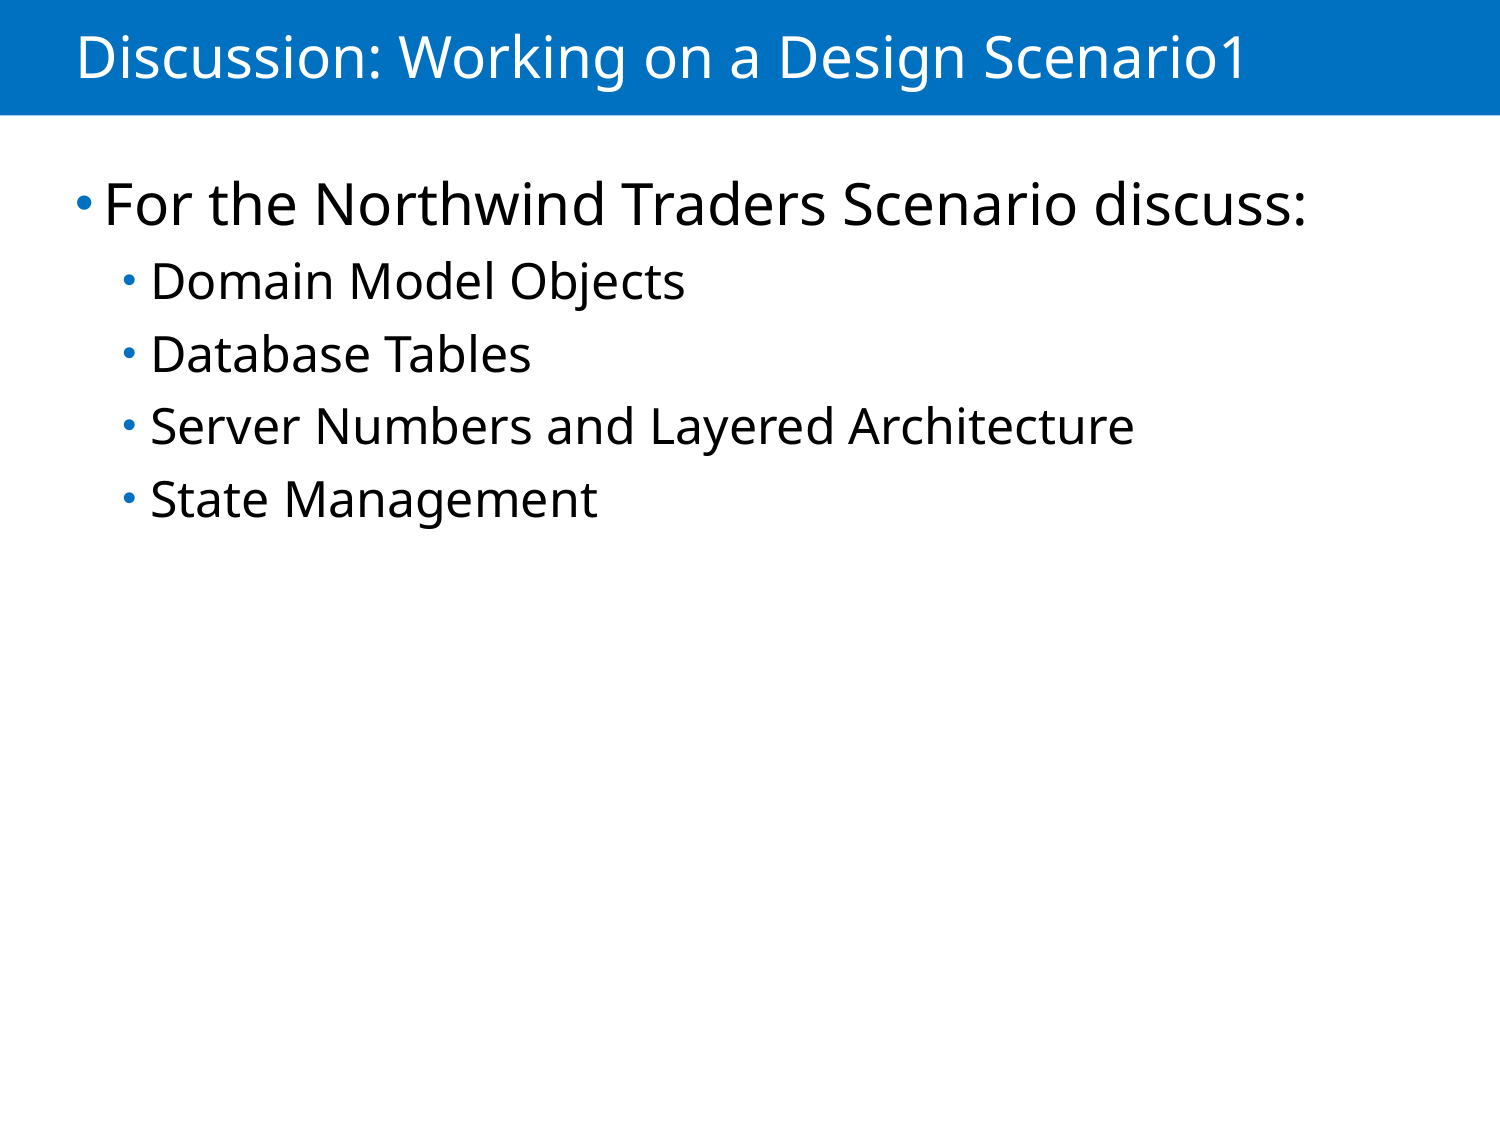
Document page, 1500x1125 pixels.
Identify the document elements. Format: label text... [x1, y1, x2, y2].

title Discussion: Working on a Design Scenario1 [75, 0, 1351, 122]
text_box For the Northwind Traders Scenario discuss: Domain Model Objects Database Tables Server Numbers and Layered Architecture State Management [75, 167, 1408, 1012]
